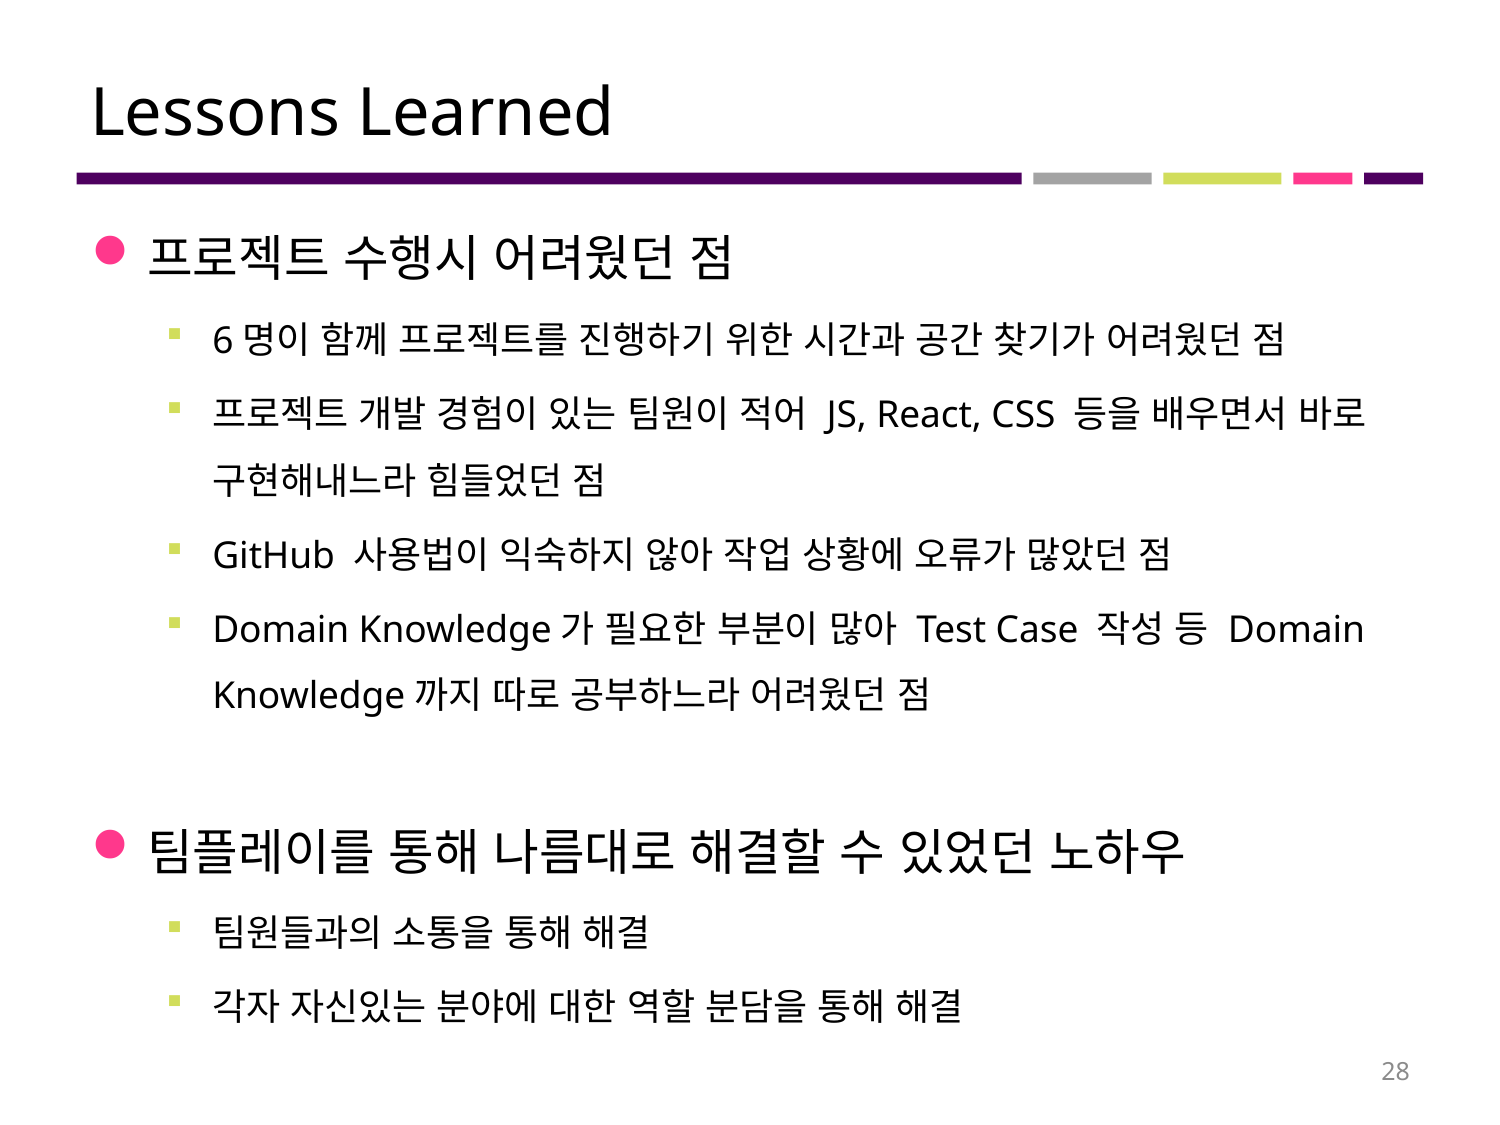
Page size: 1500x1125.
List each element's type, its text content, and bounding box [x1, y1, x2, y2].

slide_number 28 [1074, 1042, 1425, 1103]
list 프로젝트 수행시 어려웠던 점 6명이 함께 프로젝트를 진행하기 위한 시간과 공간 찾기가 어려웠던 점 프로젝트 개발 경험이 있는 팀원이 적어 JS, React, CSS 등을 배우면서 바로 구현해내느라 힘들었던 점 GitHub 사용법이 익숙하지 않아 작업 상황에 오류가 많았던 점 Domain Knowledge가 필요한 부분이 많아 Test Case 작성 등 Domain Knowledge까지 따로 공부하느라 어려웠던 점 팀플레이를 통해 나름대로 해결할 수 있었던 노하우 팀원들과의 소통을 통해 해결 각자 자신있는 분야에 대한 역할 분담을 통해 해결 [76, 208, 1427, 1043]
title Lessons Learned [75, 45, 1425, 173]
